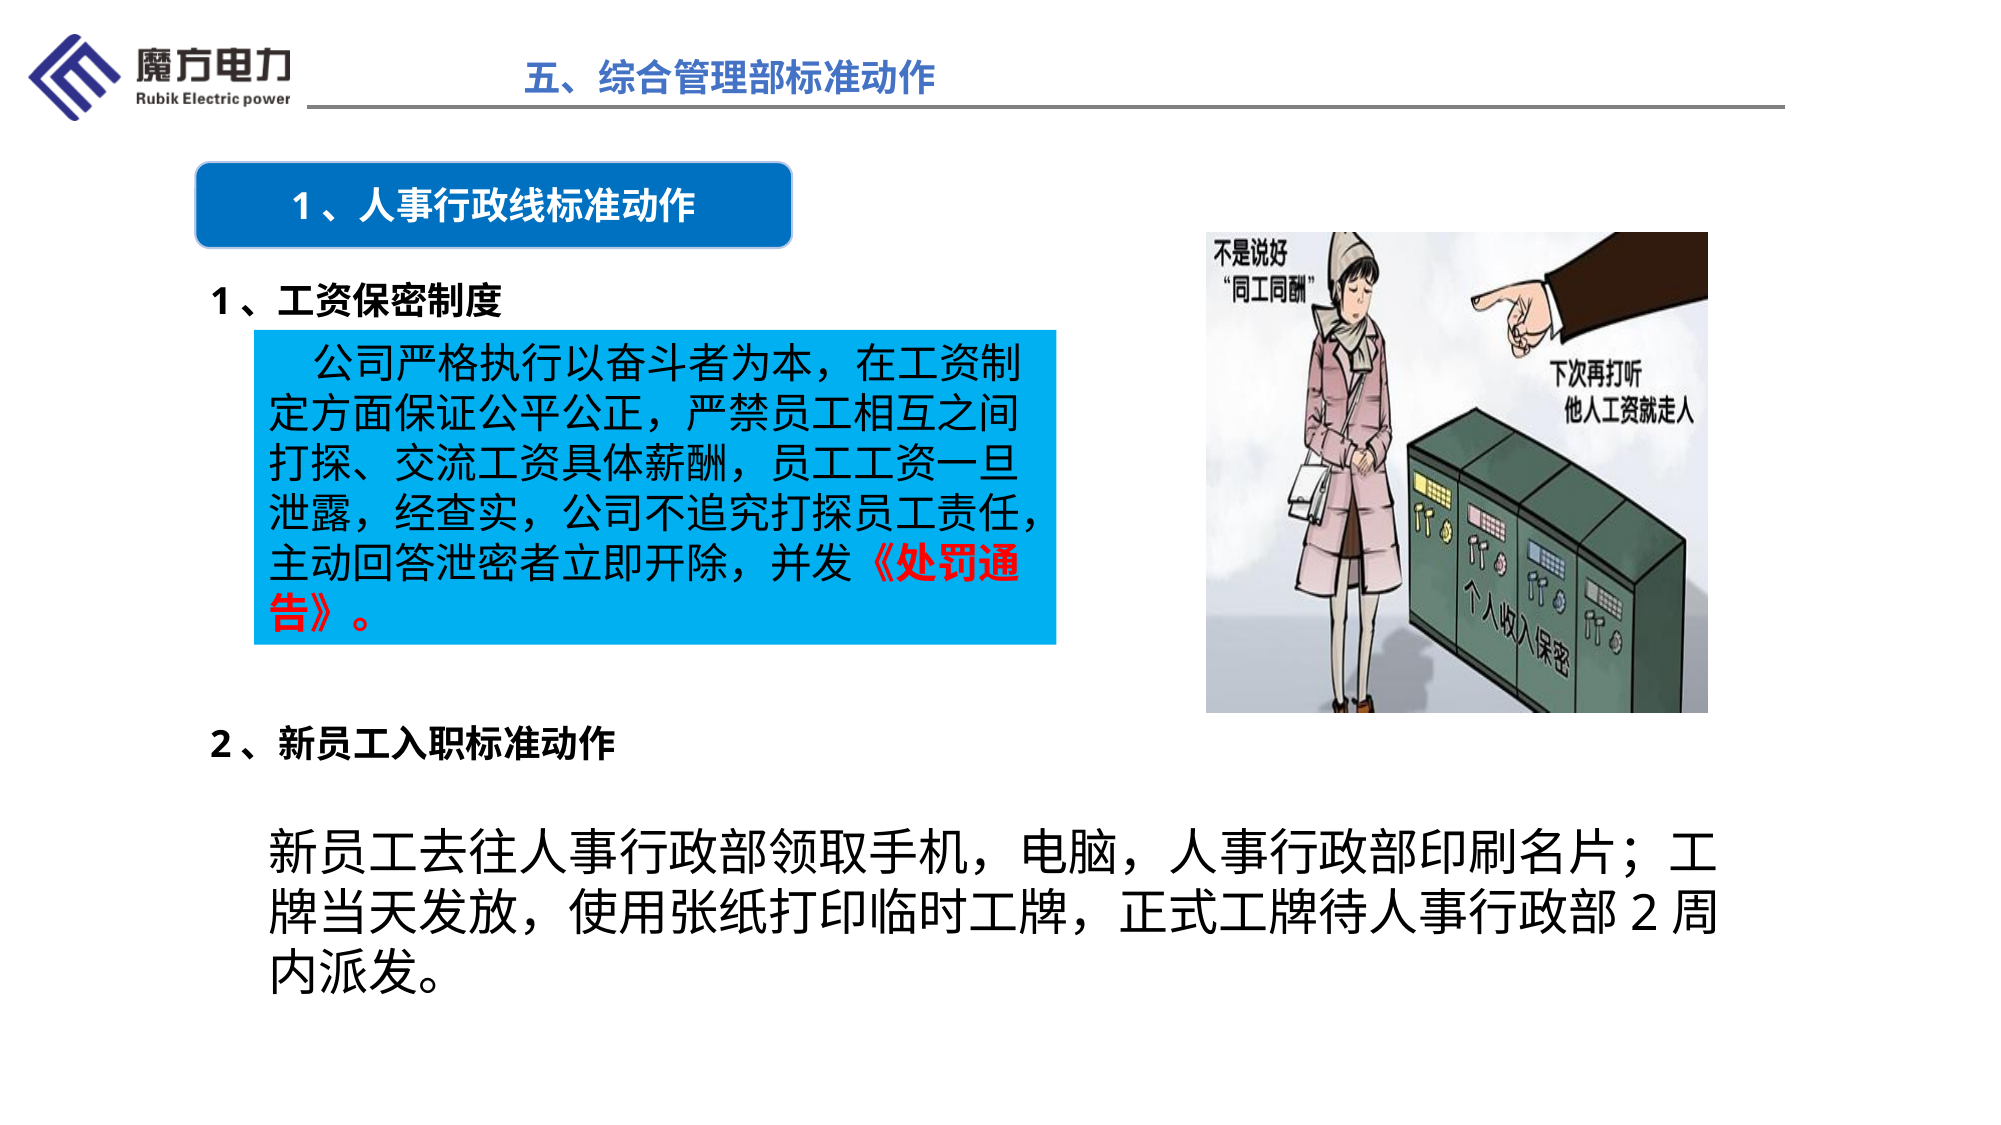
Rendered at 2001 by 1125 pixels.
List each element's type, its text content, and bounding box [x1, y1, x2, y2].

text_box 新员工去往人事行政部领取手机，电脑，人事行政部印刷名片；工牌当天发放，使用张纸打印临时工牌，正式工牌待人事行政部2周内派发。 [254, 812, 1757, 1008]
text_box 公司严格执行以奋斗者为本，在工资制定方面保证公平公正，严禁员工相互之间打探、交流工资具体薪酬，员工工资一旦泄露，经查实，公司不追究打探员工责任，主动回答泄密者立即开除，并发《处罚通告》。 [254, 329, 1057, 645]
text_box 1、人事行政线标准动作 [194, 161, 794, 250]
text_box 2、新员工入职标准动作 [195, 712, 1029, 773]
text_box 五、综合管理部标准动作 [508, 46, 951, 106]
picture [1206, 232, 1708, 713]
picture [28, 34, 290, 121]
text_box 1、工资保密制度 [195, 269, 709, 330]
